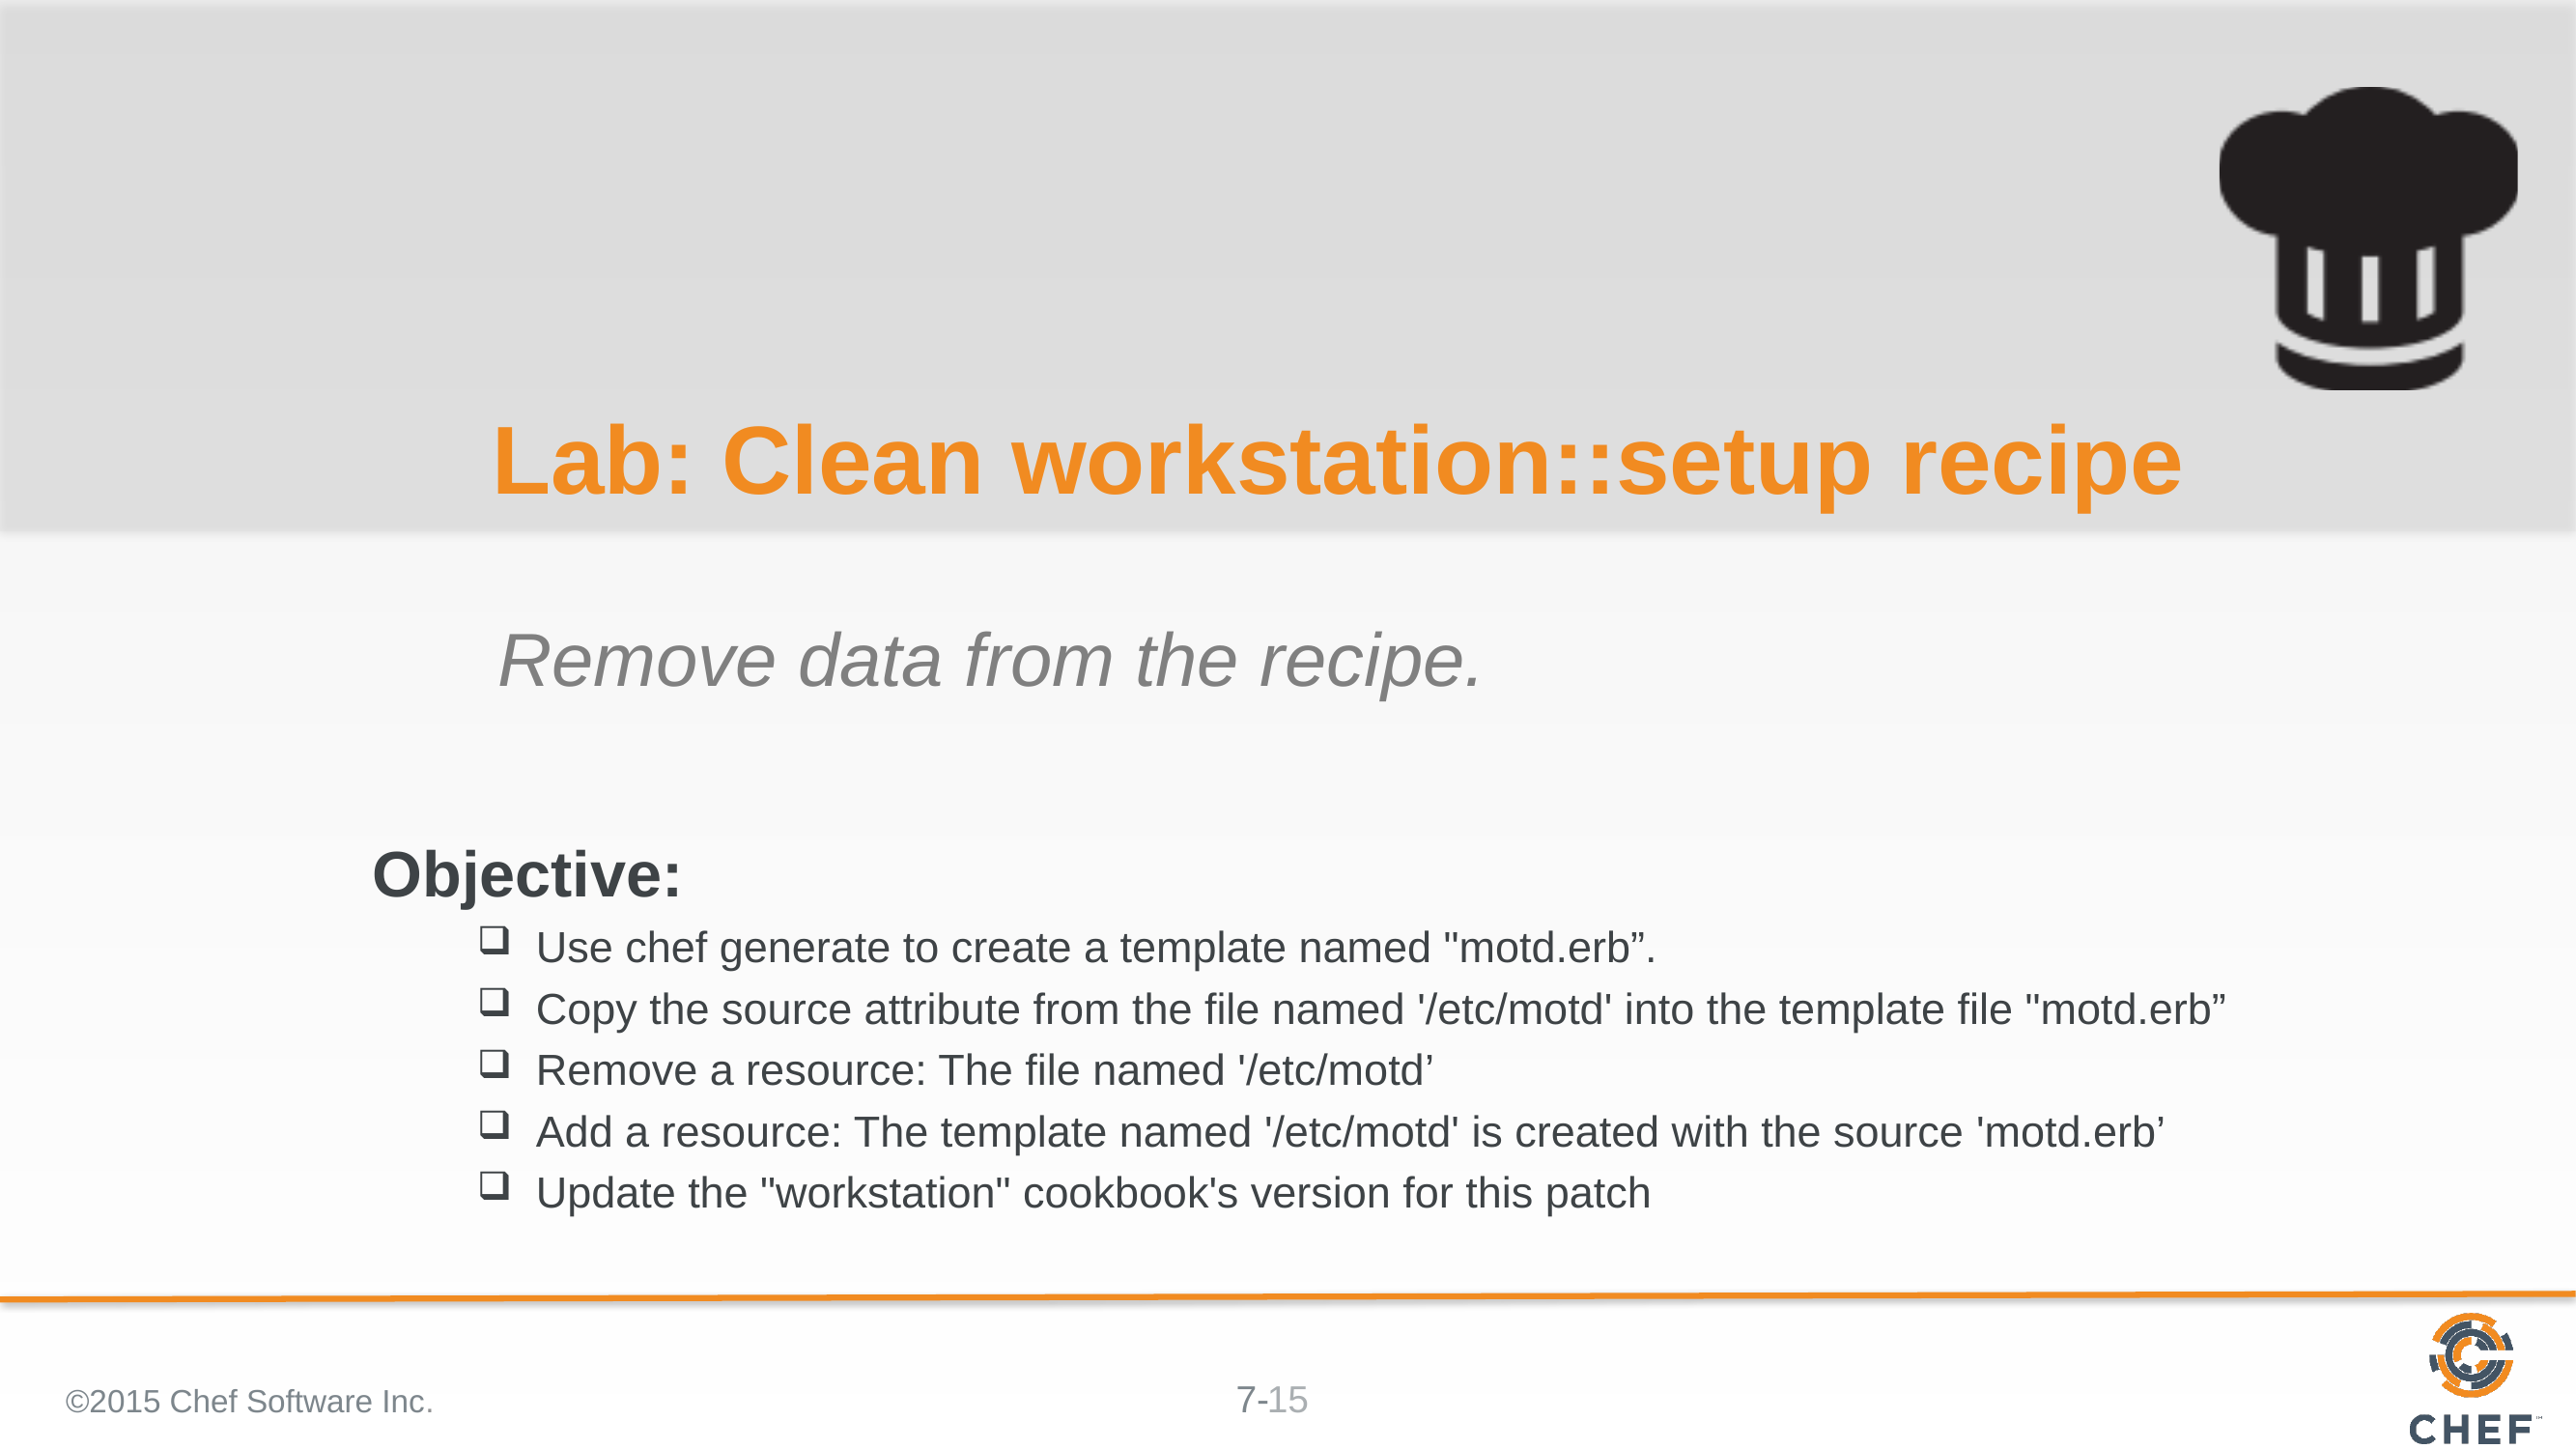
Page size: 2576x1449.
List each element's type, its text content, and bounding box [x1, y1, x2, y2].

footer ©2015 Chef Software Inc. [51, 1359, 952, 1440]
text_box [559, 856, 705, 1002]
list Remove data from the recipe. [478, 578, 2272, 734]
slide_number 15 [998, 1359, 1578, 1437]
list Use chef generate to create a template named "motd.erb”. Copy the source attribute from the file named '/etc/motd' into the template file "motd.erb” Remove a resource: The file named '/etc/motd’ Add a resource: The template named '/etc/motd' is created with the source 'motd.erb’ Update the "workstation" cookbook's version for this patch [477, 924, 2271, 1274]
title Lab: Clean workstation::setup recipe [477, 395, 2217, 531]
picture [2399, 1297, 2550, 1449]
